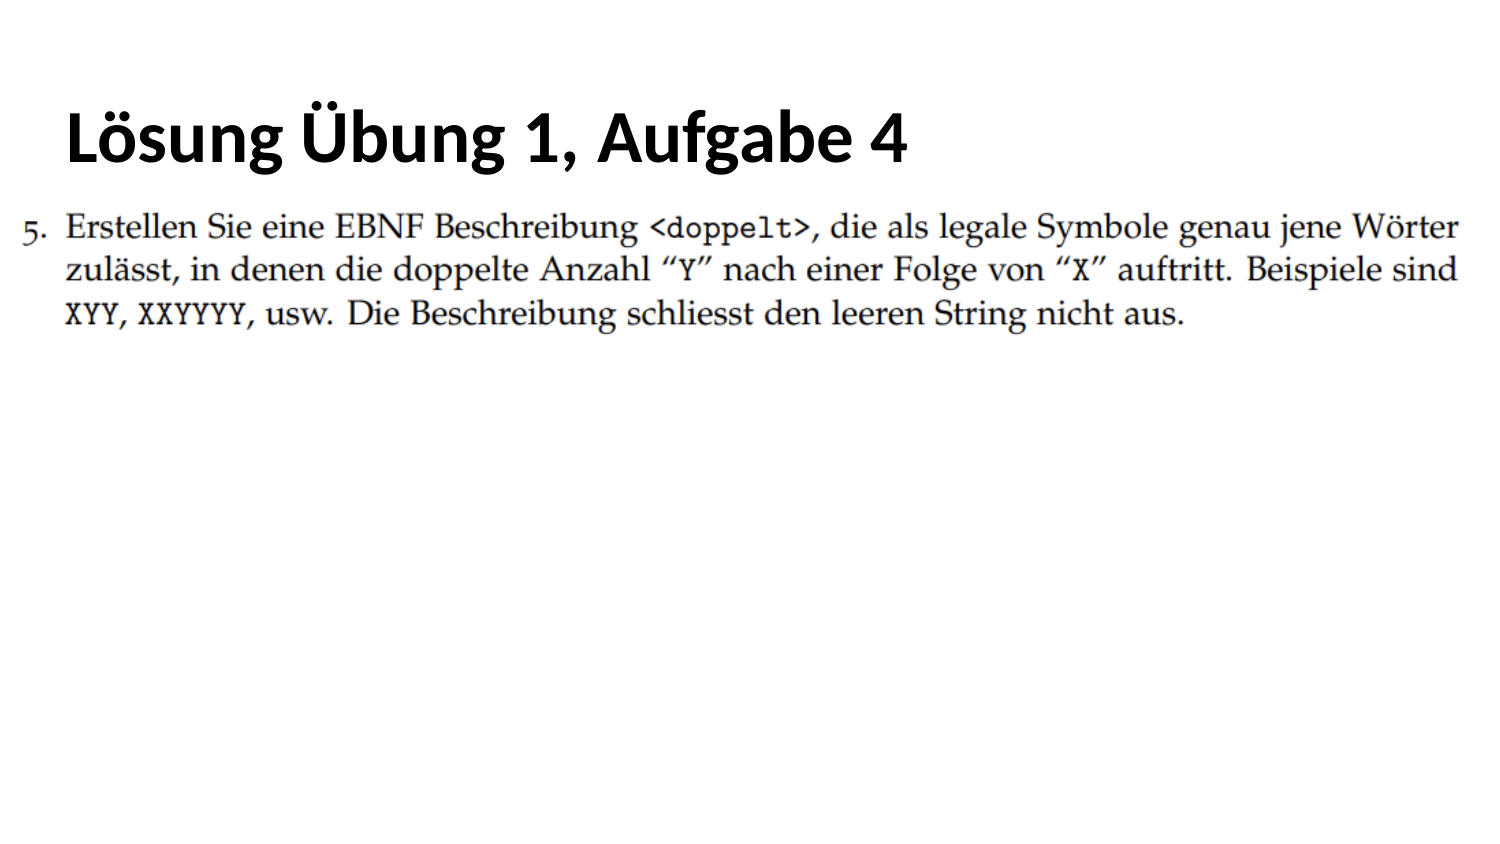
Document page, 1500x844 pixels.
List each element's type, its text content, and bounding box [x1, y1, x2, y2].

picture [20, 197, 1480, 341]
title Lösung Übung 1, Aufgabe 4 [51, 72, 1449, 167]
